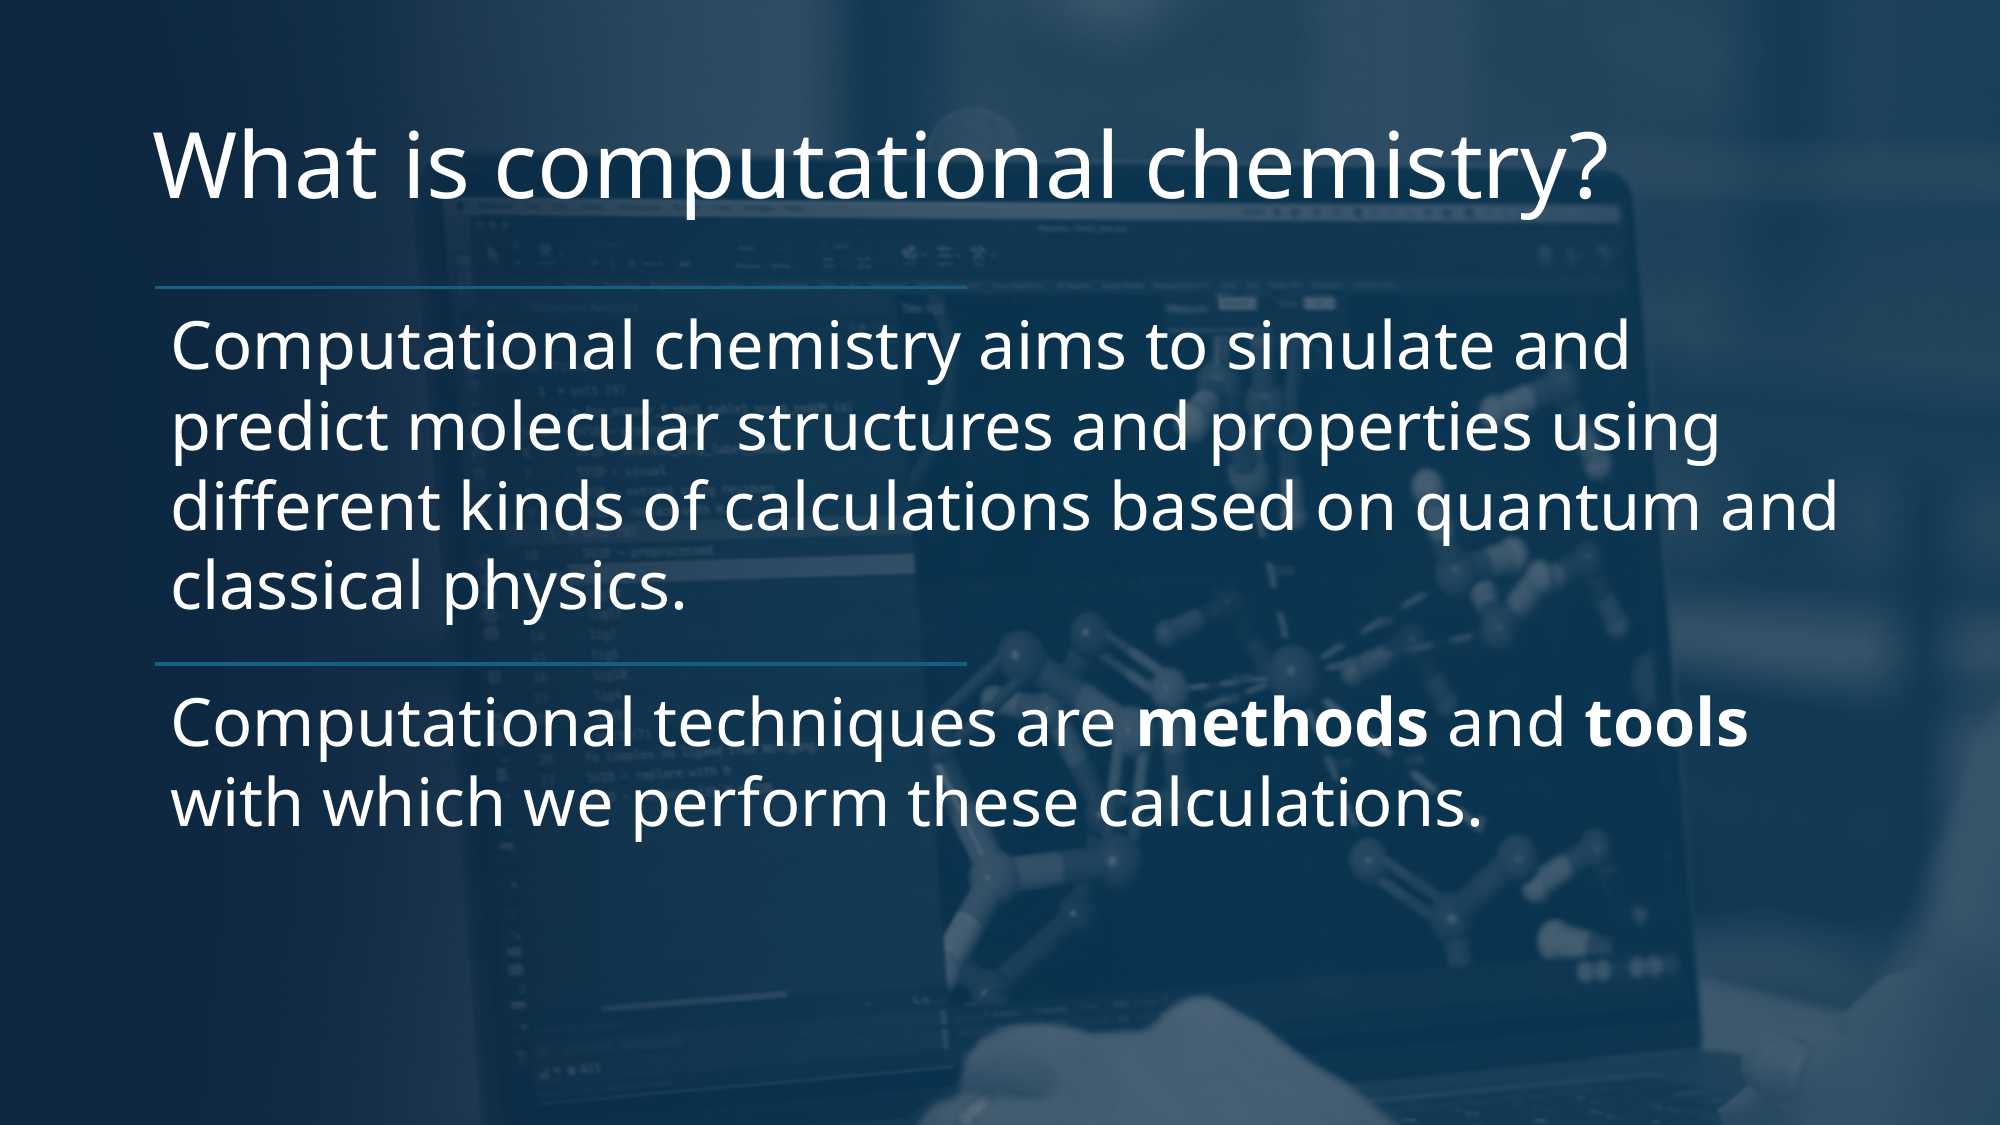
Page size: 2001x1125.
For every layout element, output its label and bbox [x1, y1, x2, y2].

picture [0, 0, 2000, 1125]
text_box [154, 663, 1809, 850]
text_box [154, 287, 1881, 554]
